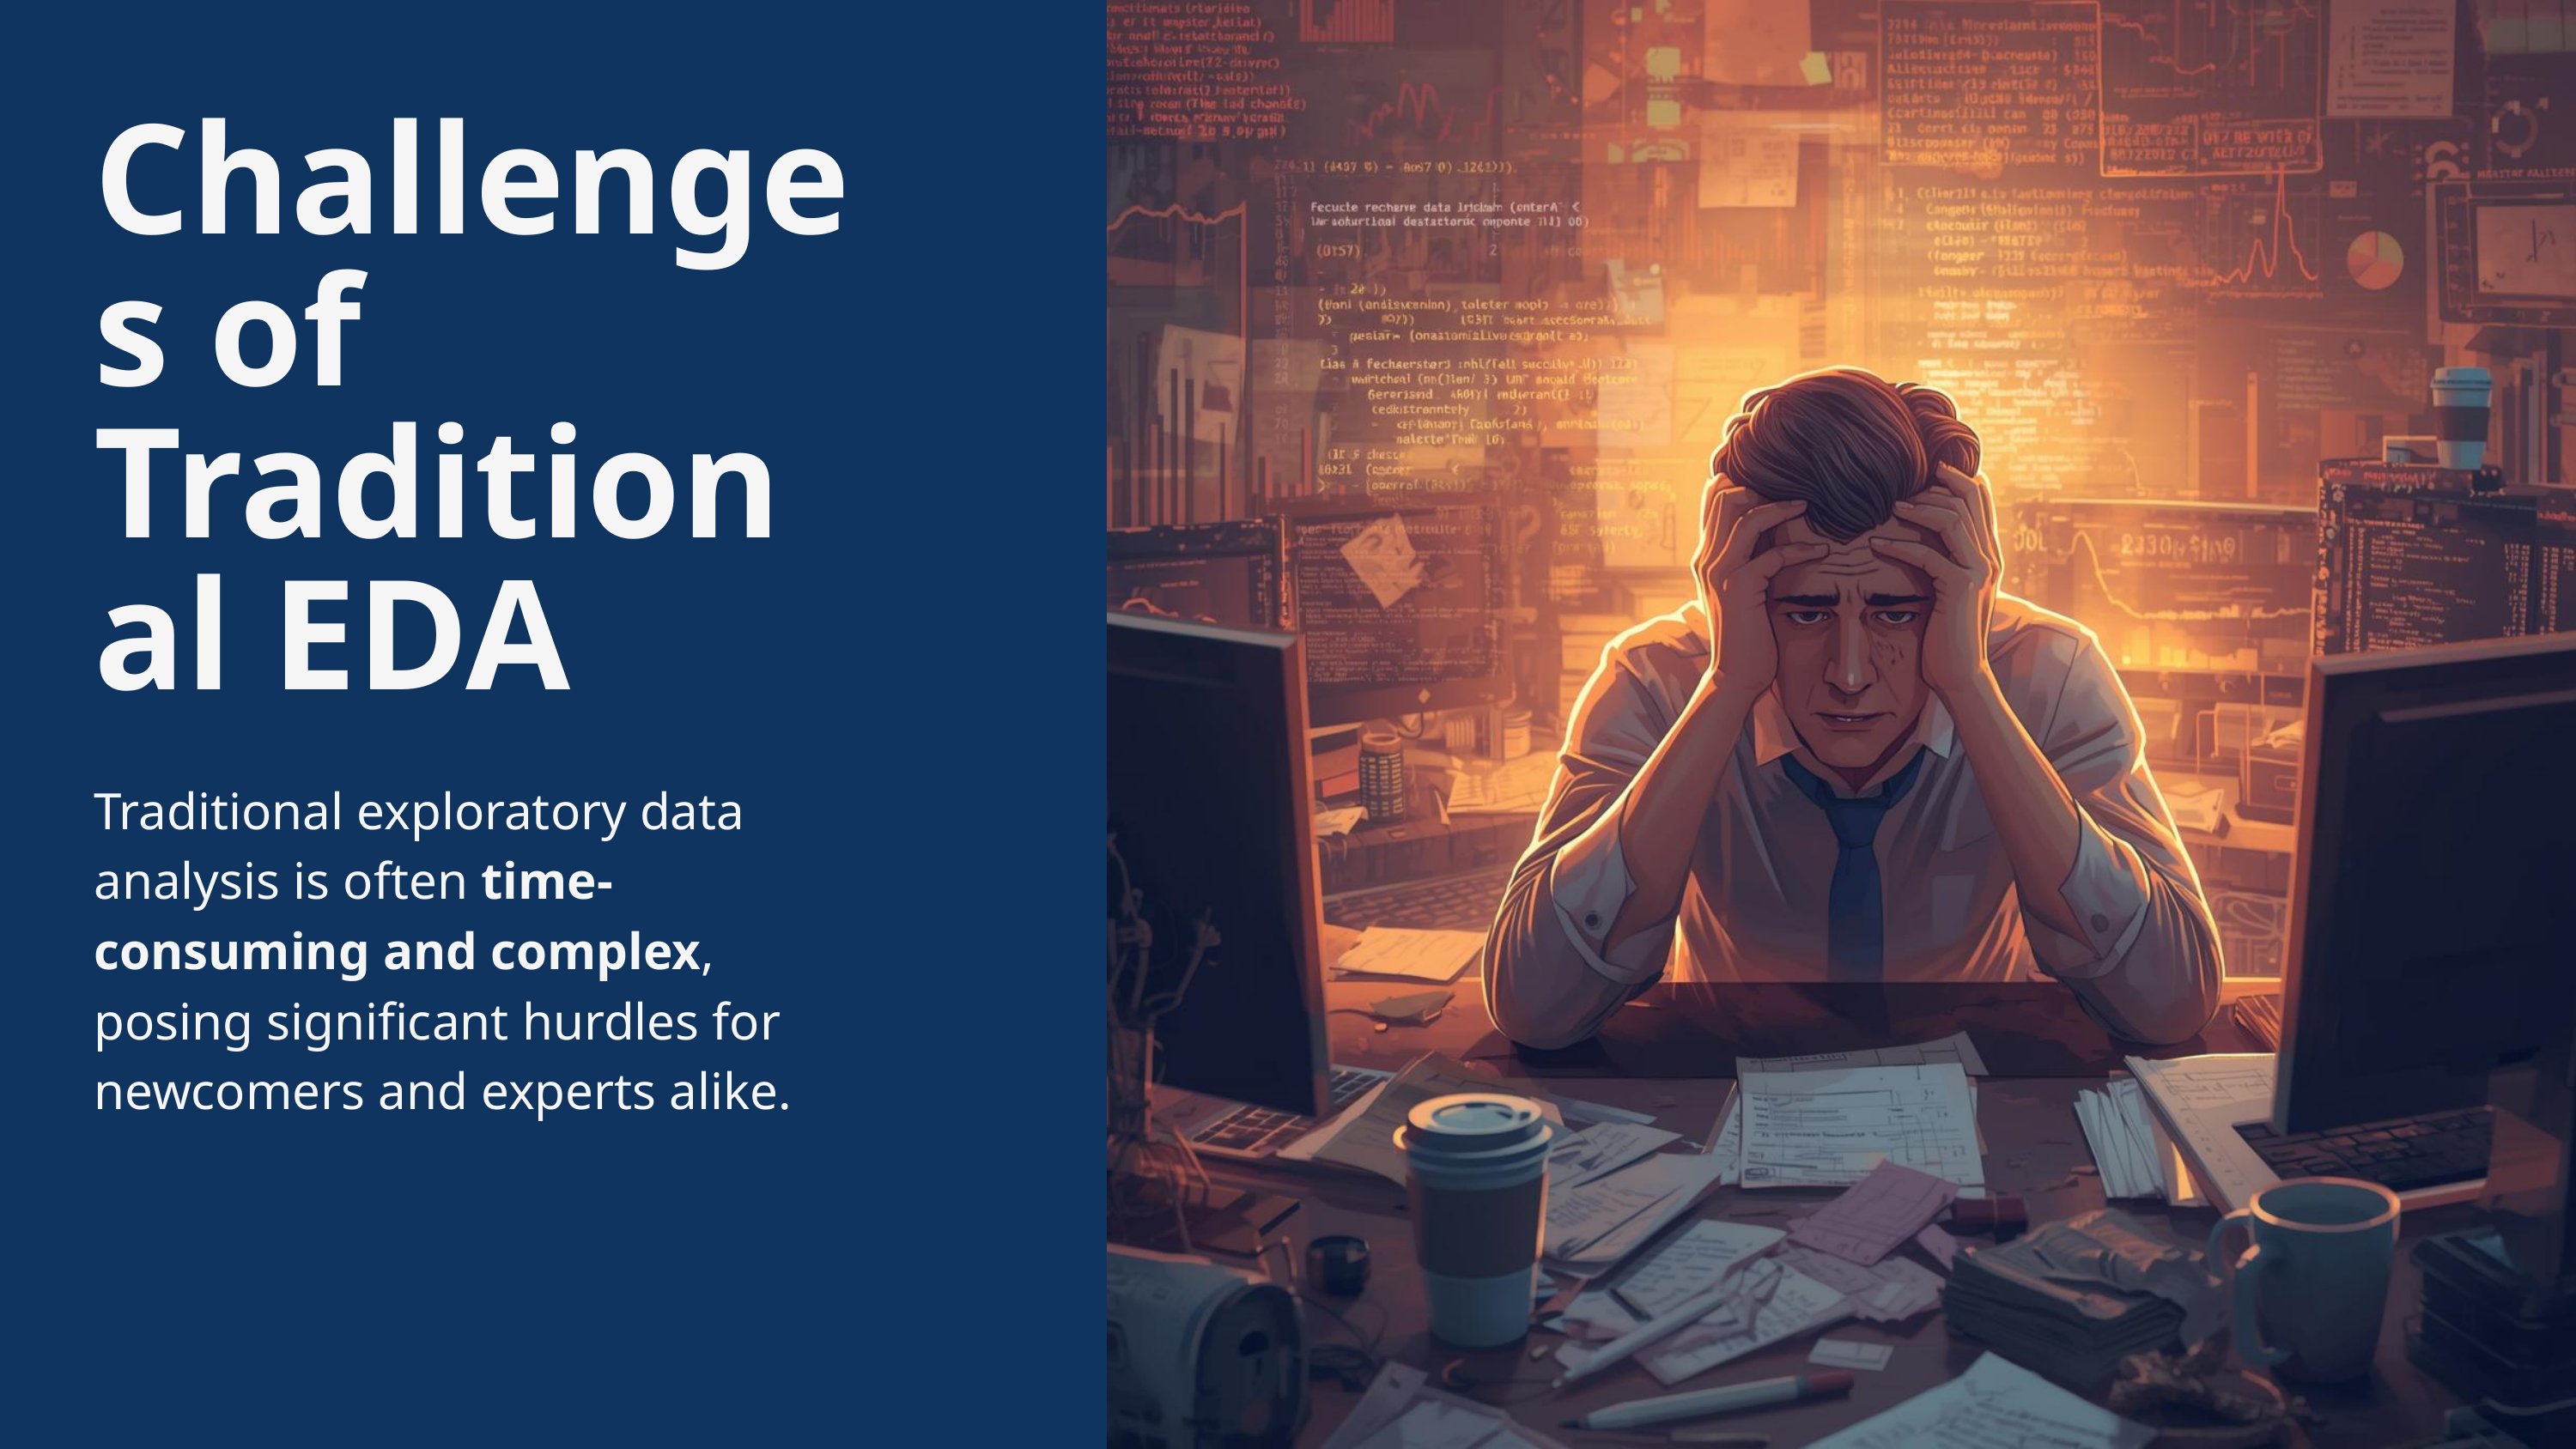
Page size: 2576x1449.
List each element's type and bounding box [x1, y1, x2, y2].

text_box [1106, 0, 2576, 1449]
text_box [94, 94, 862, 1114]
